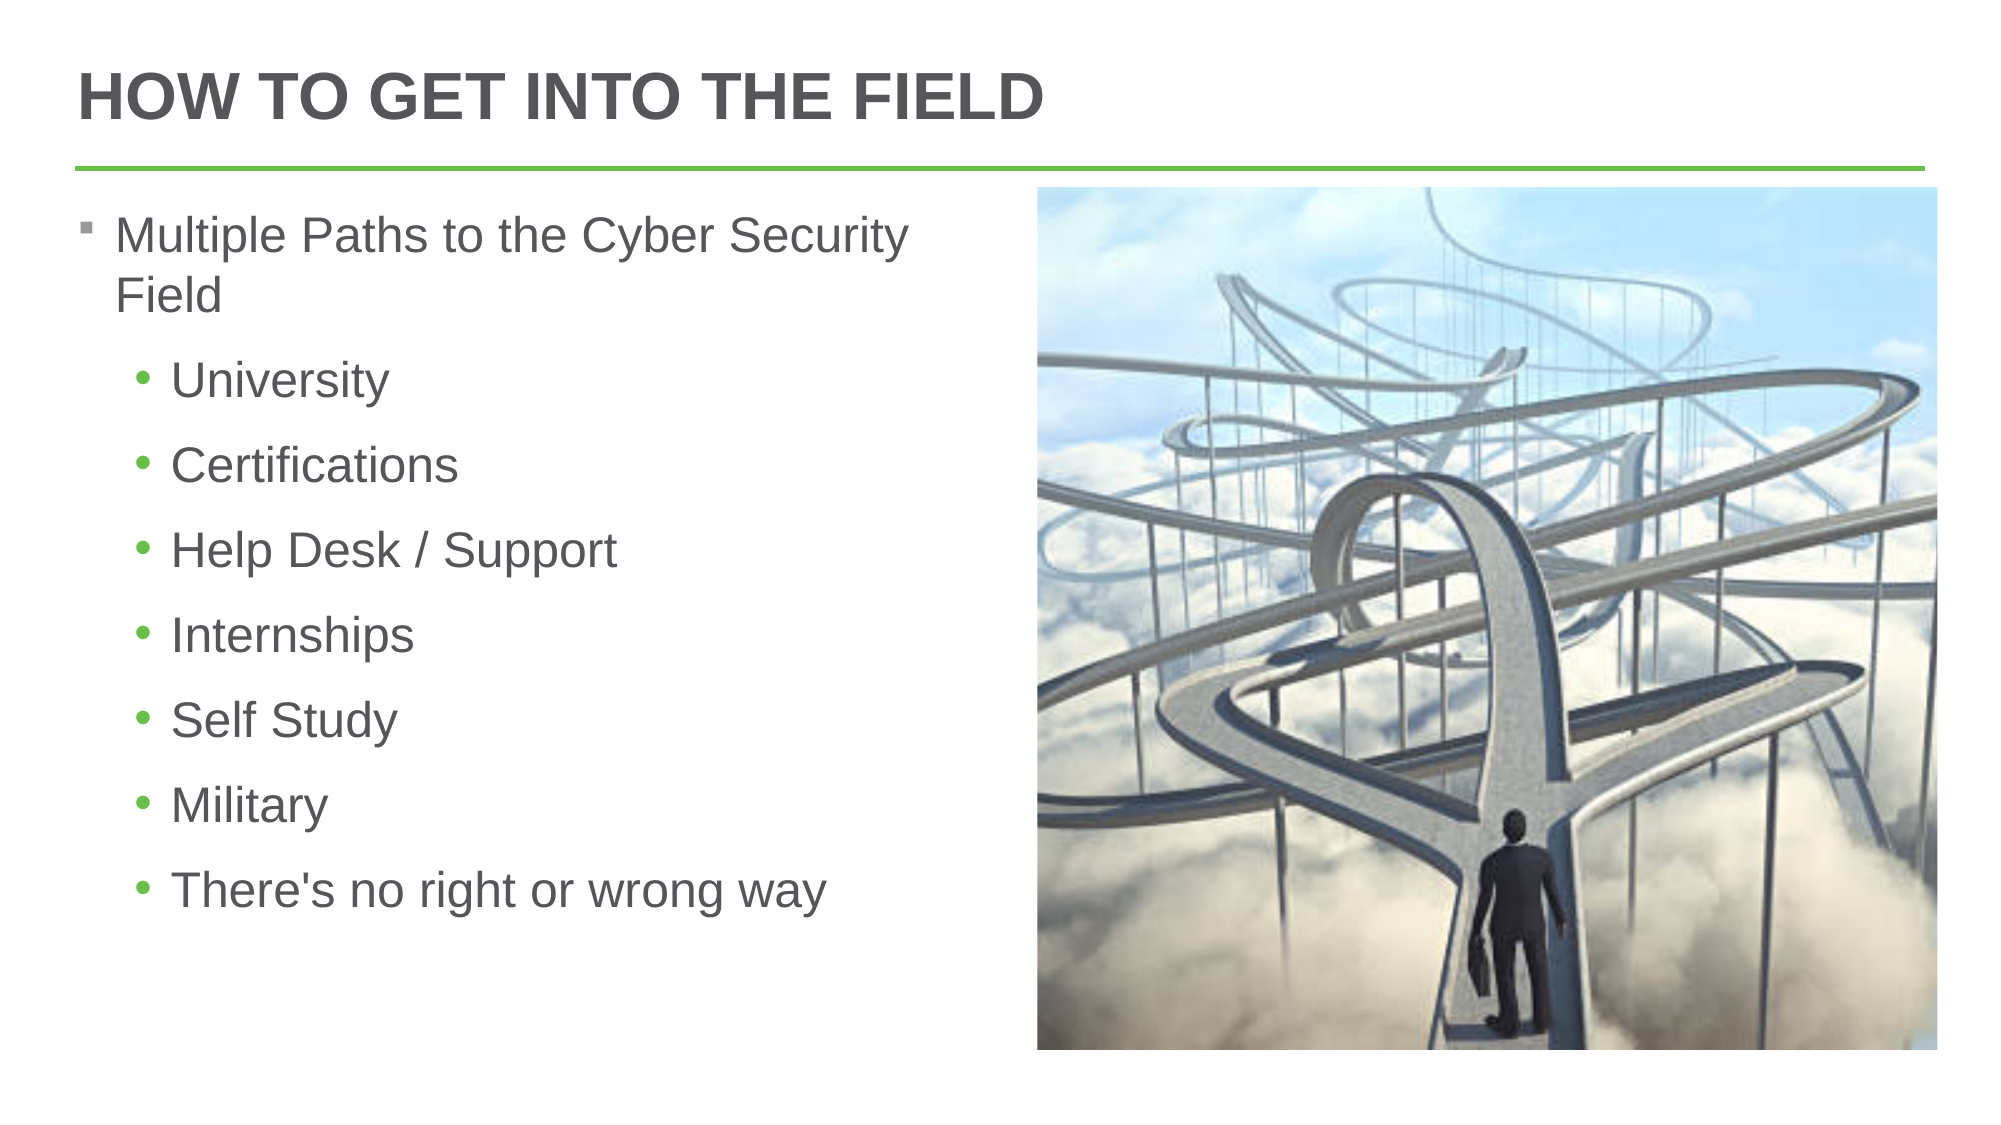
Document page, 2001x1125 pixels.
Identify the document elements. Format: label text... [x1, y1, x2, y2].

picture [1037, 187, 1938, 1050]
list Multiple Paths to the Cyber Security Field University Certifications Help Desk / Support Internships Self Study Military There's no right or wrong way [62, 187, 963, 1050]
title How to get into the Field [62, 37, 1938, 150]
